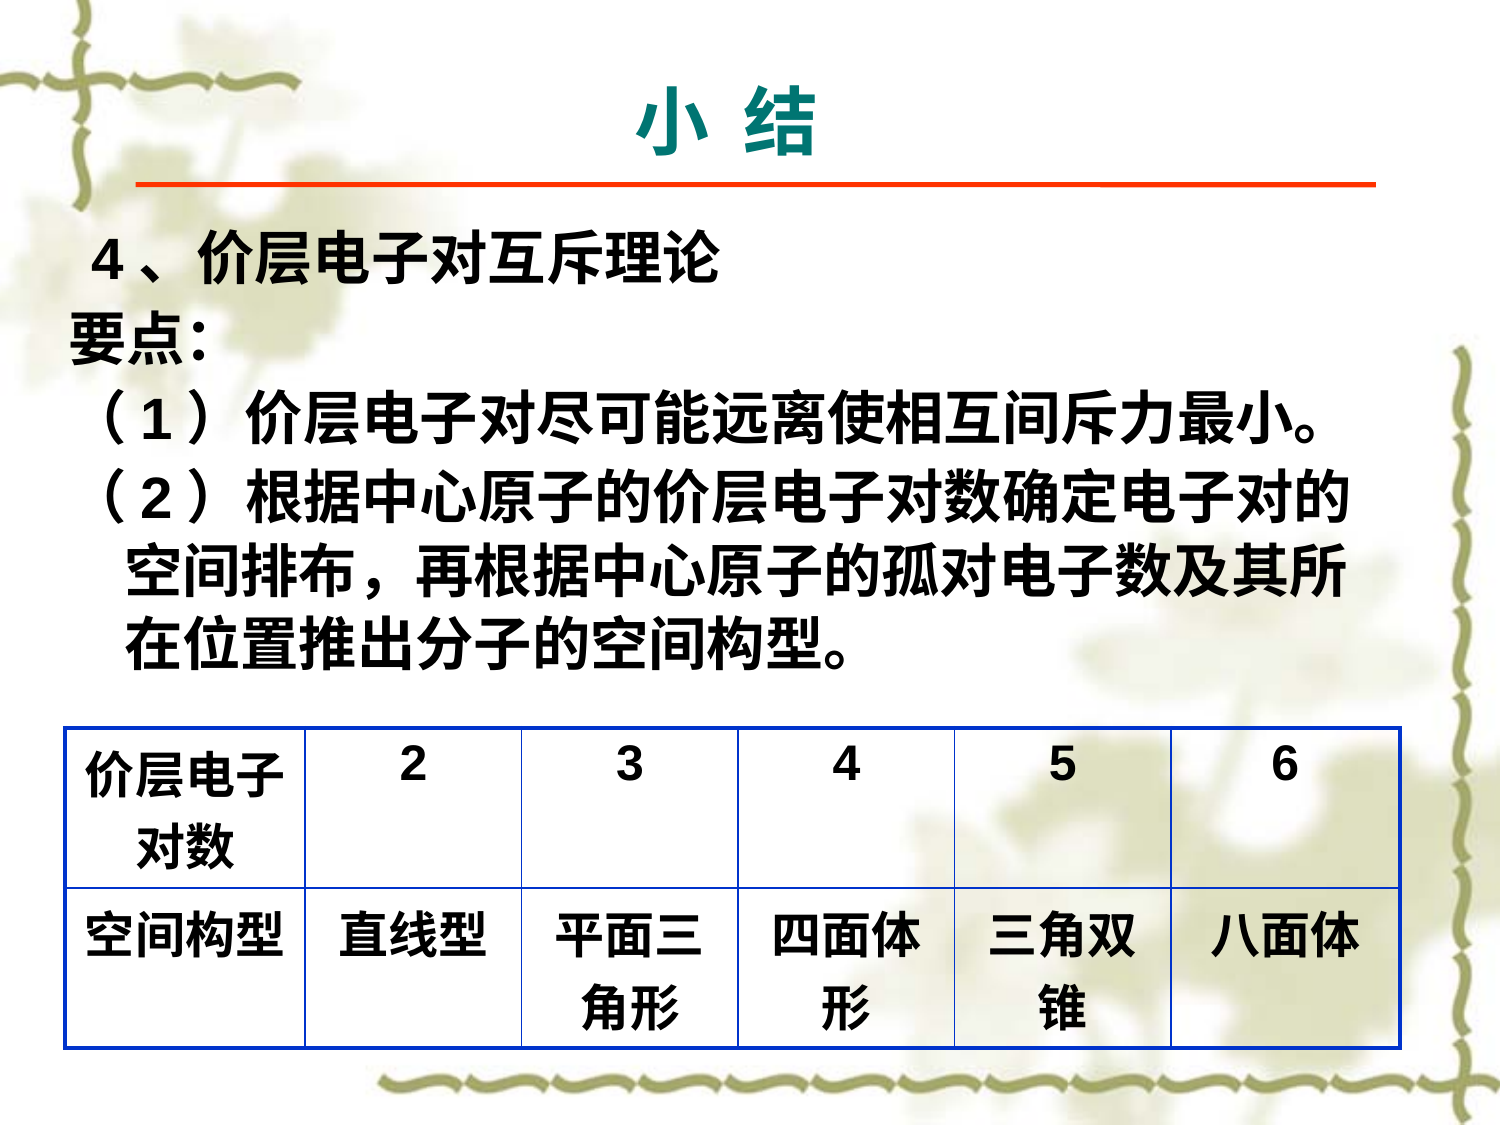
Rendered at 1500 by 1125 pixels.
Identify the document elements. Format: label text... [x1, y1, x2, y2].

text_box 小 结 [490, 54, 963, 184]
table_header 5 [955, 730, 1170, 887]
list 要点： （1）价层电子对尽可能远离使相互间斥力最小。 （2）根据中心原子的价层电子对数确定电子对的空间排布，再根据中心原子的孤对电子数及其所在位置推出分子的空间构型。 [52, 290, 1400, 740]
table_cell 直线型 [306, 889, 521, 1046]
title 4、价层电子对互斥理论 [76, 162, 1353, 290]
table_header 4 [739, 730, 954, 887]
table_cell 空间构型 [67, 889, 304, 1046]
table_cell 平面三角形 [522, 889, 737, 1046]
table_header 2 [306, 730, 521, 887]
table_header 6 [1172, 730, 1398, 887]
picture [0, 0, 1500, 1125]
table_header 3 [522, 730, 737, 887]
table_cell 三角双锥 [955, 889, 1170, 1046]
table_cell 八面体 [1172, 889, 1398, 1046]
table_header 价层电子对数 [67, 730, 304, 887]
table_cell 四面体形 [739, 889, 954, 1046]
